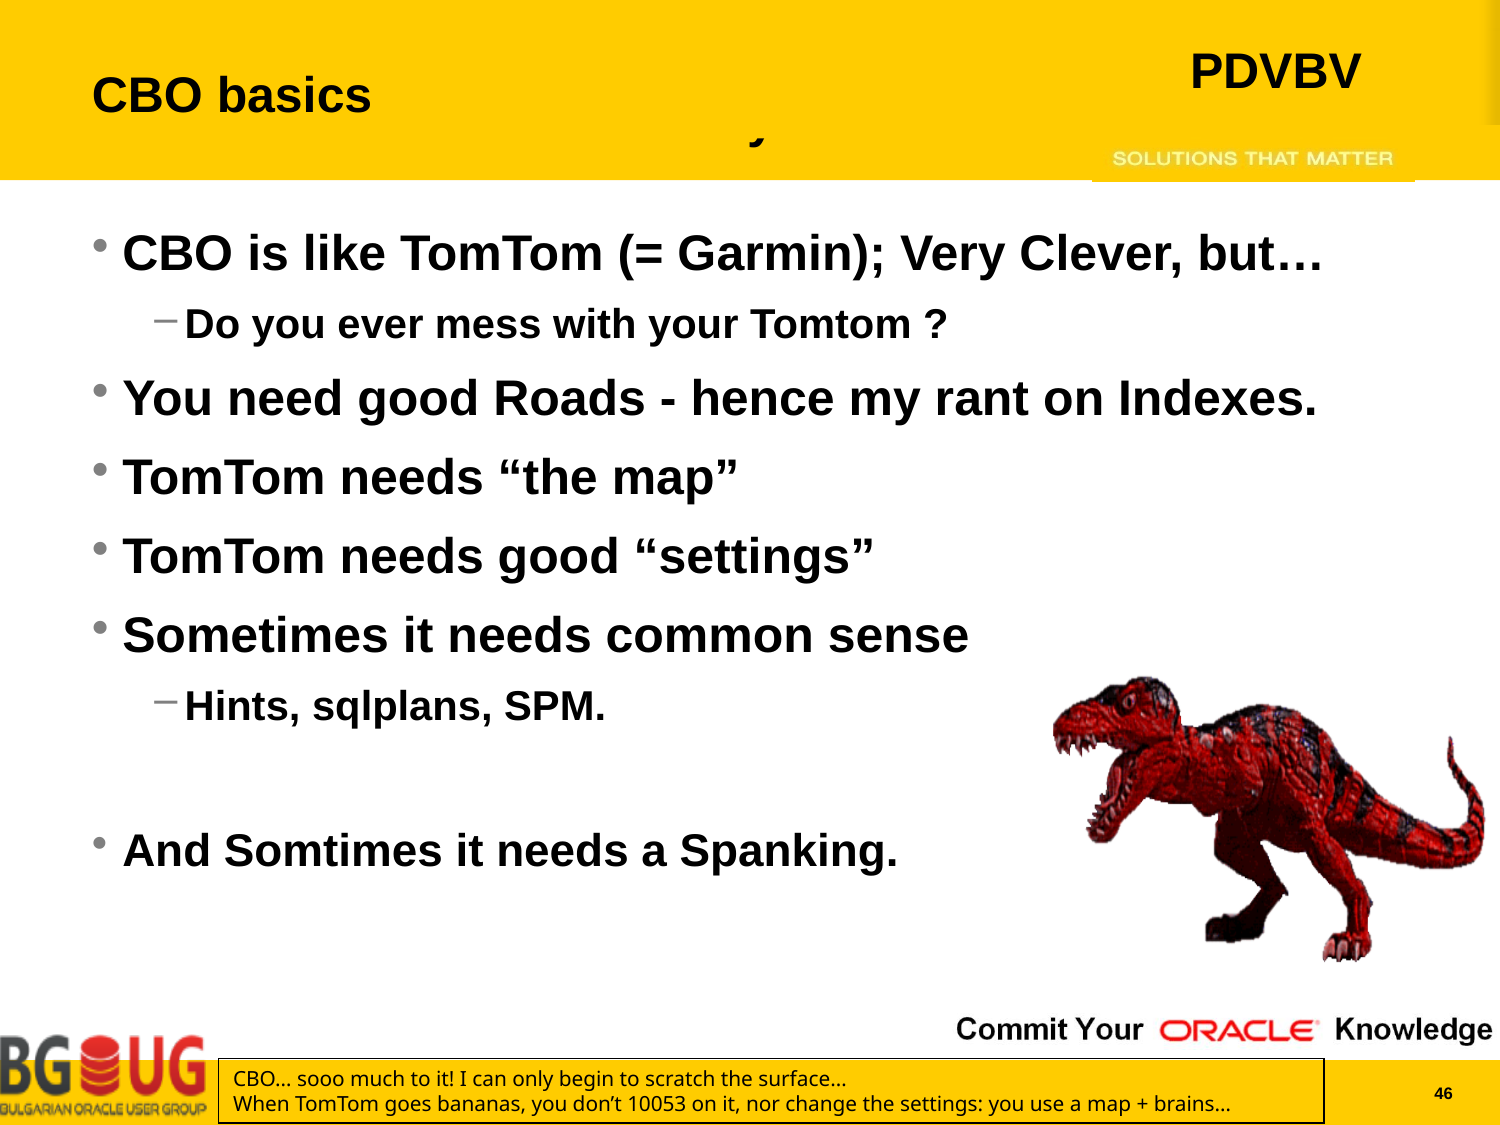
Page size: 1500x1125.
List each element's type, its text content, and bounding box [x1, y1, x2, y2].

list CBO is like TomTom (= Garmin); Very Clever, but… Do you ever mess with your Tomtom ? You need good Roads - hence my rant on Indexes. TomTom needs “the map” TomTom needs good “settings” Sometimes it needs common sense Hints, sqlplans, SPM. And Somtimes it needs a Spanking. [76, 219, 1430, 1000]
slide_number 46 [1409, 1074, 1468, 1100]
title CBO basics [76, 45, 1053, 139]
picture [1025, 632, 1500, 998]
picture [1160, 0, 1500, 125]
picture [952, 1011, 1500, 1050]
text_box CBO… sooo much to it! I can only begin to scratch the surface… When TomTom goes bananas, you don’t 10053 on it, nor change the settings: you use a map + brains… [218, 1058, 1325, 1123]
picture [0, 1034, 207, 1121]
picture [1092, 137, 1415, 182]
